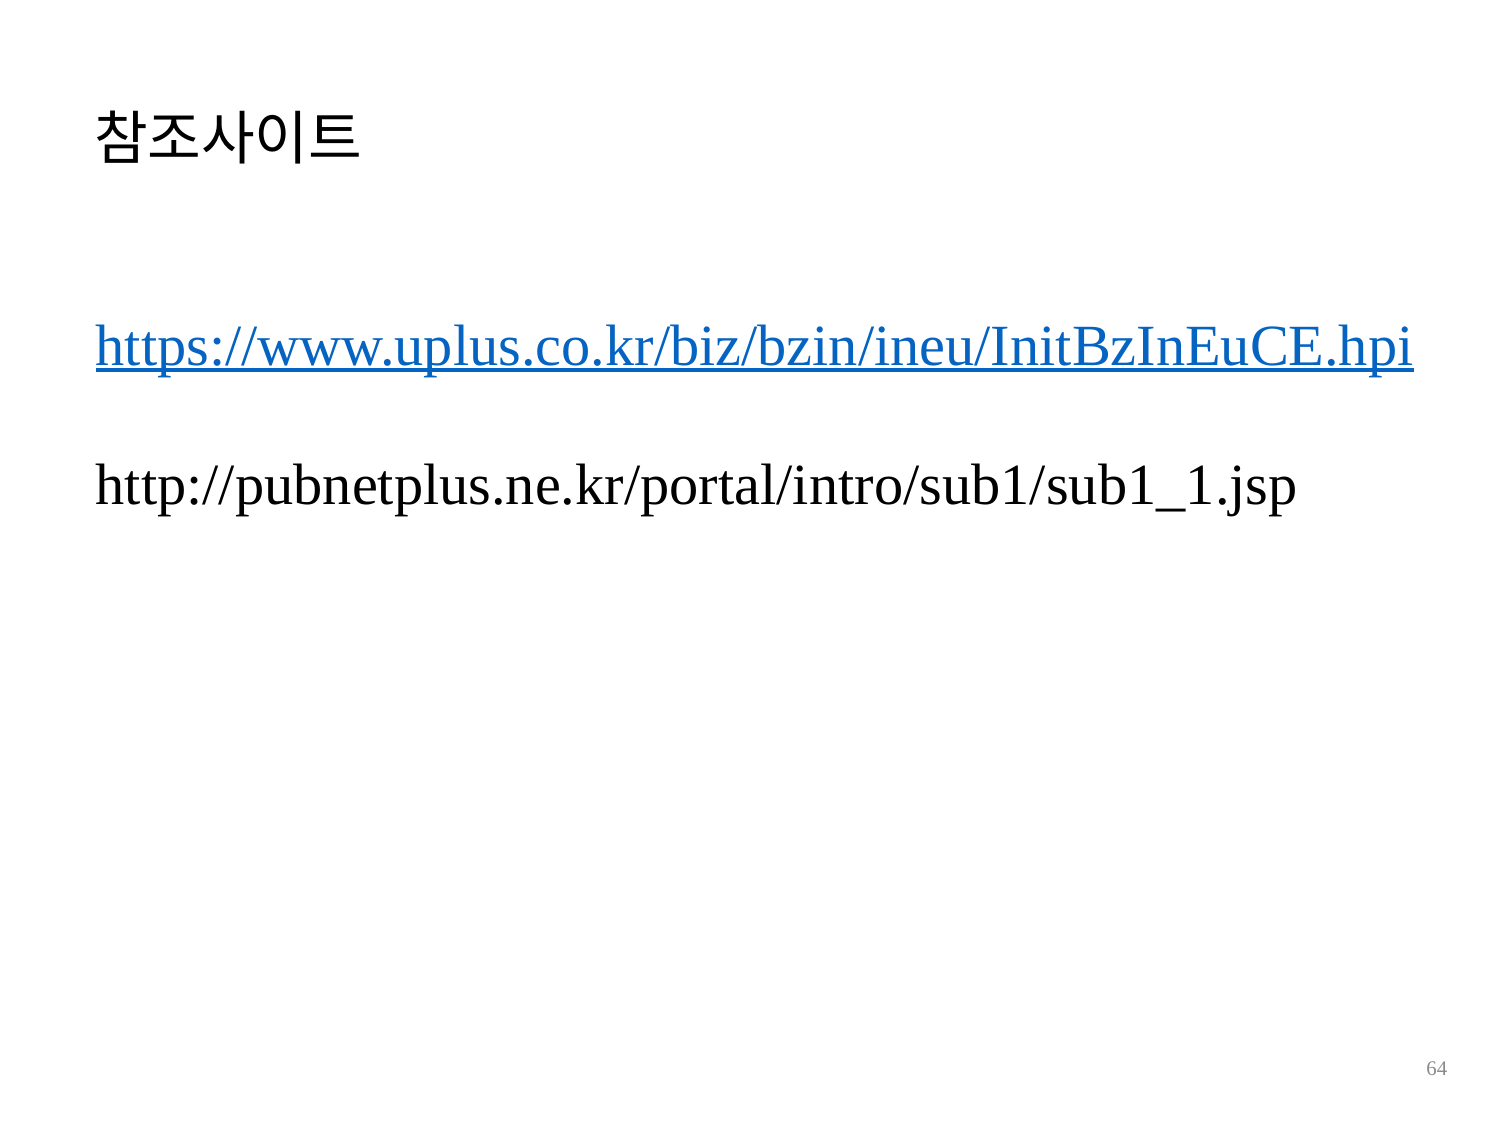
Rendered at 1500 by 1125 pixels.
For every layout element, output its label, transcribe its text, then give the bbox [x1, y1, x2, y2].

text_box 참조사이트 [79, 94, 377, 179]
text_box https://www.uplus.co.kr/biz/bzin/ineu/InitBzInEuCE.hpi http://pubnetplus.ne.kr/portal/intro/sub1/sub1_1.jsp [80, 299, 1500, 524]
slide_number 64 [1124, 1037, 1463, 1097]
